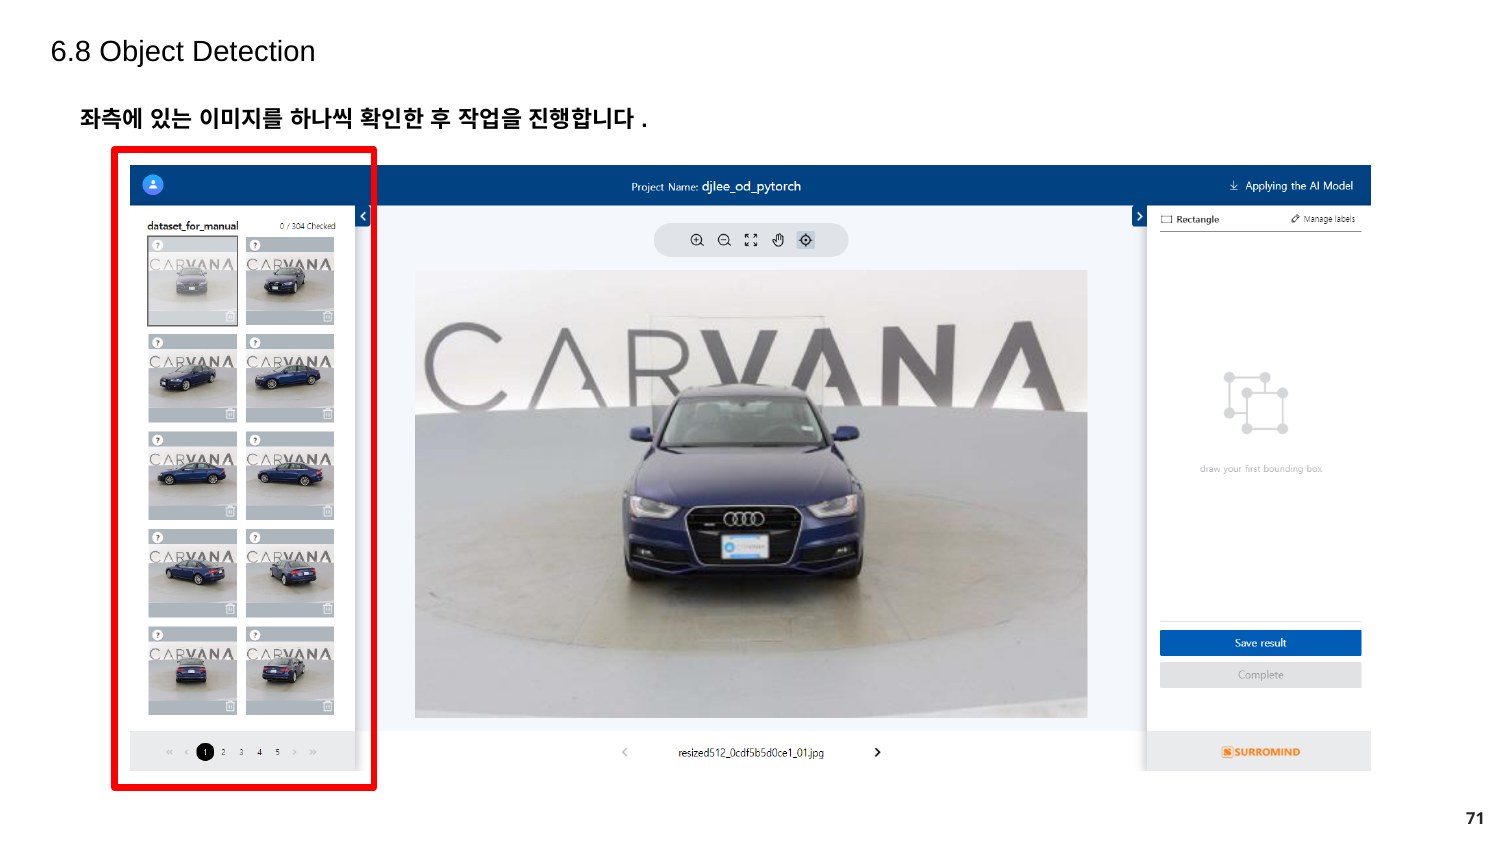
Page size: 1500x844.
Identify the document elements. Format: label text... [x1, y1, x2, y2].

picture [129, 164, 1371, 771]
text_box 좌측에 있는 이미지를 하나씩 확인한 후 작업을 진행합니다. [65, 97, 1246, 140]
slide_number 71 [1162, 796, 1500, 842]
text_box 6.8 Object Detection [35, 7, 1340, 76]
text_box [114, 149, 374, 788]
